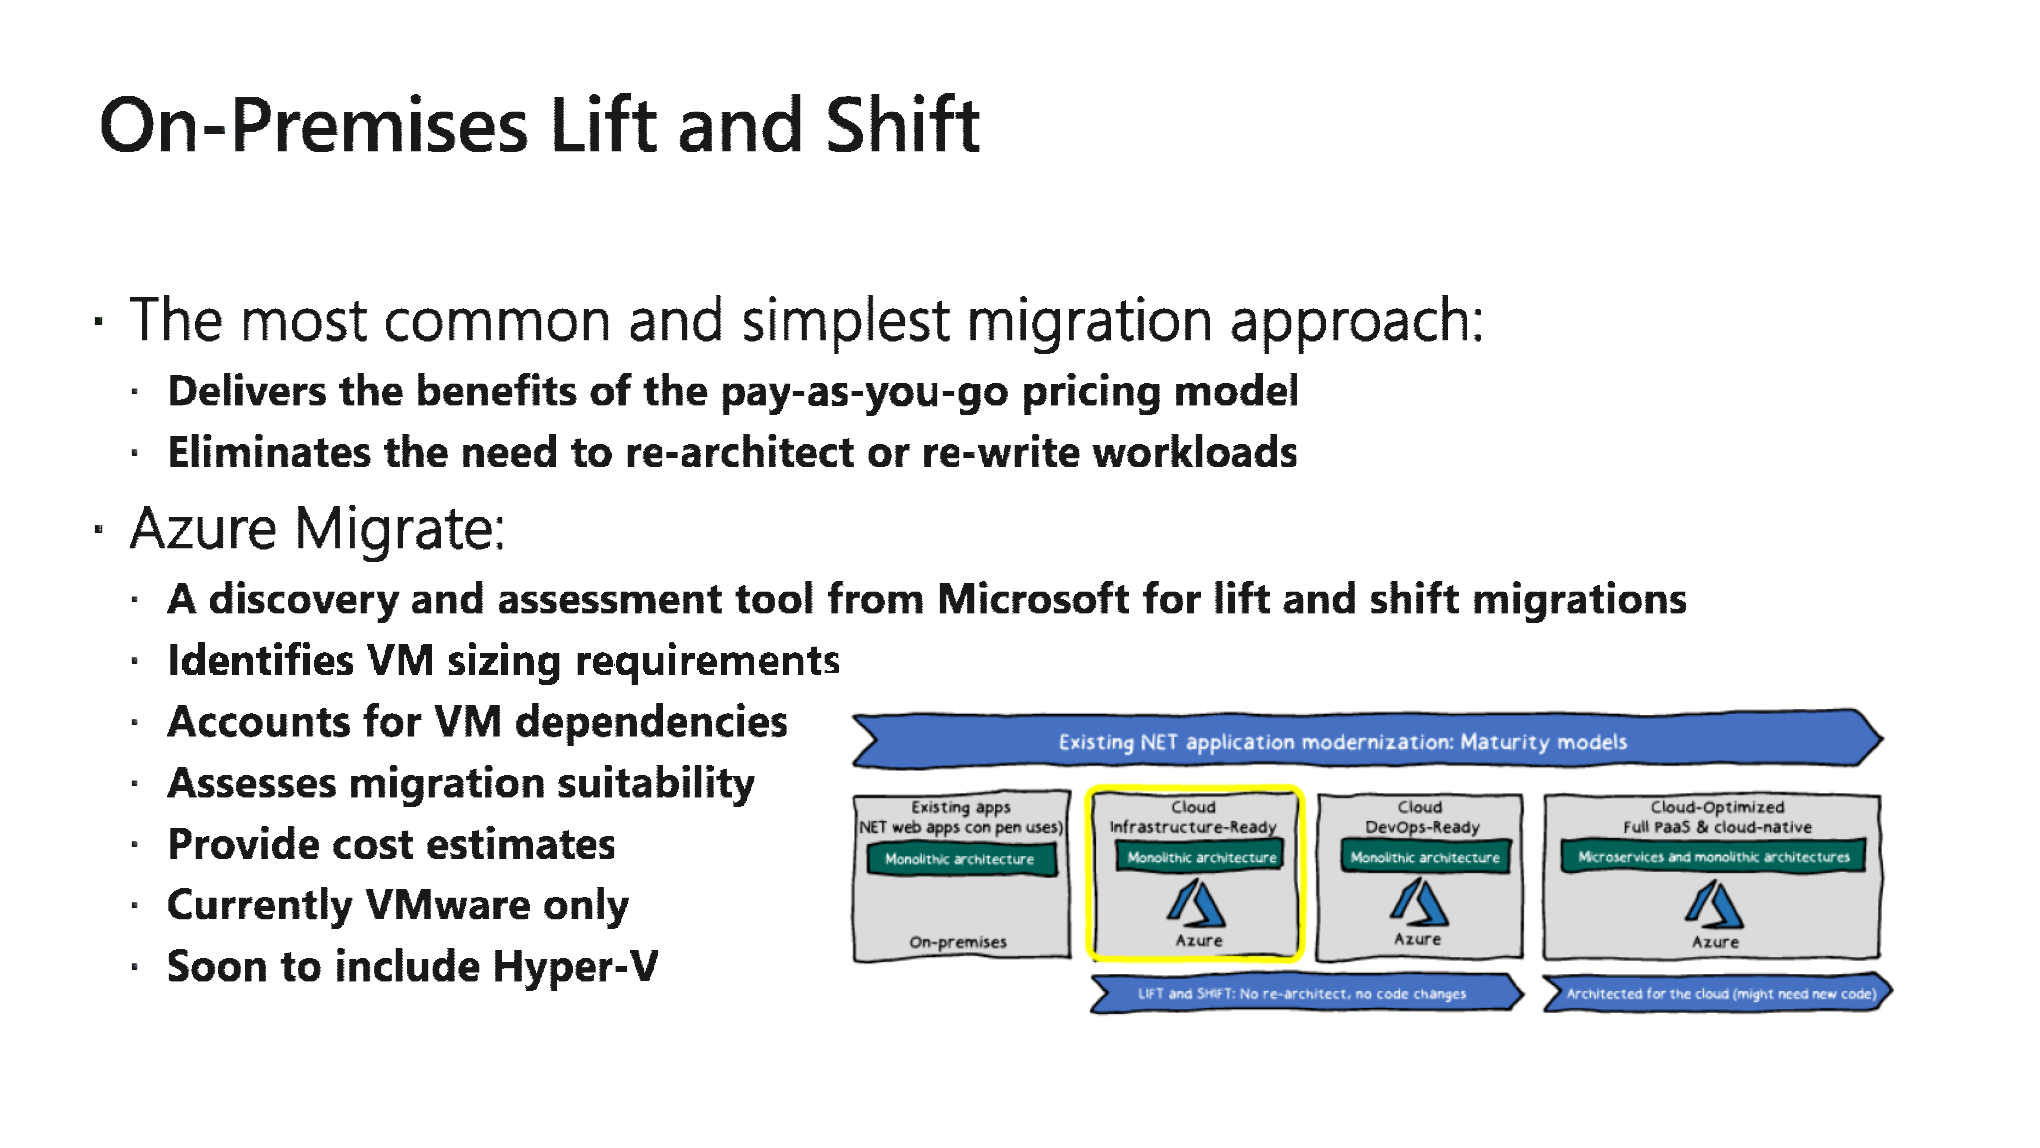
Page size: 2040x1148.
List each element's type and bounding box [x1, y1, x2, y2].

text_box [958, 373, 1297, 416]
text_box [851, 391, 863, 397]
text_box [235, 93, 980, 152]
text_box [131, 596, 138, 603]
text_box [615, 966, 627, 972]
text_box [168, 887, 629, 930]
text_box [681, 434, 960, 467]
text_box [168, 948, 613, 991]
text_box [808, 383, 848, 406]
text_box [630, 950, 659, 981]
text_box [131, 657, 138, 664]
text_box [167, 703, 787, 746]
text_box [666, 452, 678, 458]
text_box [942, 391, 955, 397]
text_box [129, 505, 503, 562]
text_box [94, 525, 103, 533]
text_box [170, 373, 791, 416]
text_box [131, 449, 138, 456]
text_box [130, 295, 1481, 354]
text_box [167, 581, 1686, 624]
text_box [131, 841, 138, 847]
text_box [170, 642, 839, 685]
text_box [170, 434, 663, 467]
text_box [167, 765, 755, 807]
picture [821, 673, 1936, 1055]
text_box [792, 391, 805, 397]
text_box [963, 452, 975, 458]
text_box [978, 434, 1297, 467]
text_box [170, 826, 615, 859]
text_box [865, 383, 938, 416]
text_box [131, 780, 138, 786]
text_box [94, 317, 103, 325]
text_box [131, 388, 138, 395]
text_box [101, 96, 195, 152]
text_box [131, 963, 138, 970]
text_box [131, 902, 138, 909]
text_box [131, 719, 138, 725]
text_box [204, 126, 225, 134]
